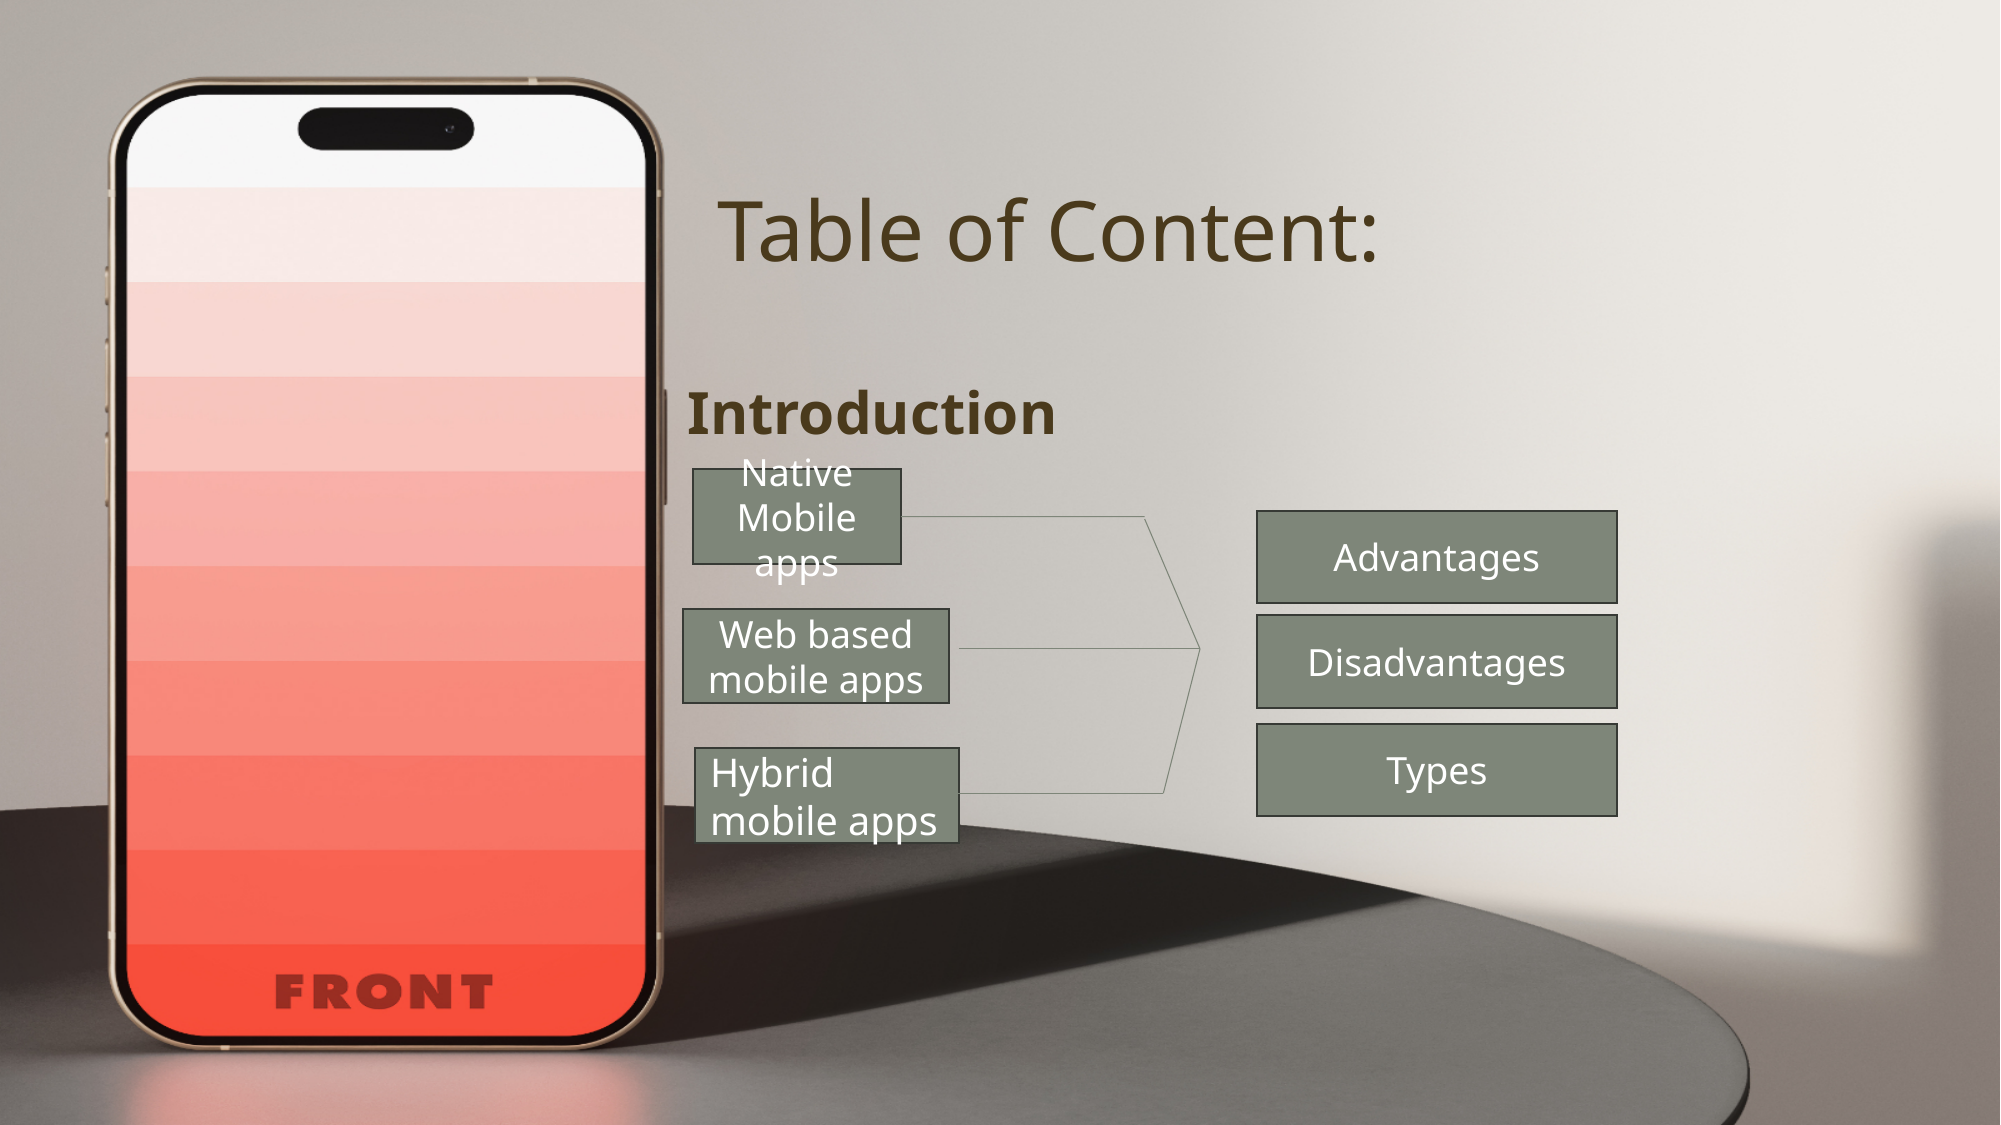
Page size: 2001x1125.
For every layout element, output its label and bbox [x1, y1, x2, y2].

picture [0, 0, 2000, 1125]
text_box [1163, 648, 1200, 794]
text_box [1144, 518, 1200, 649]
